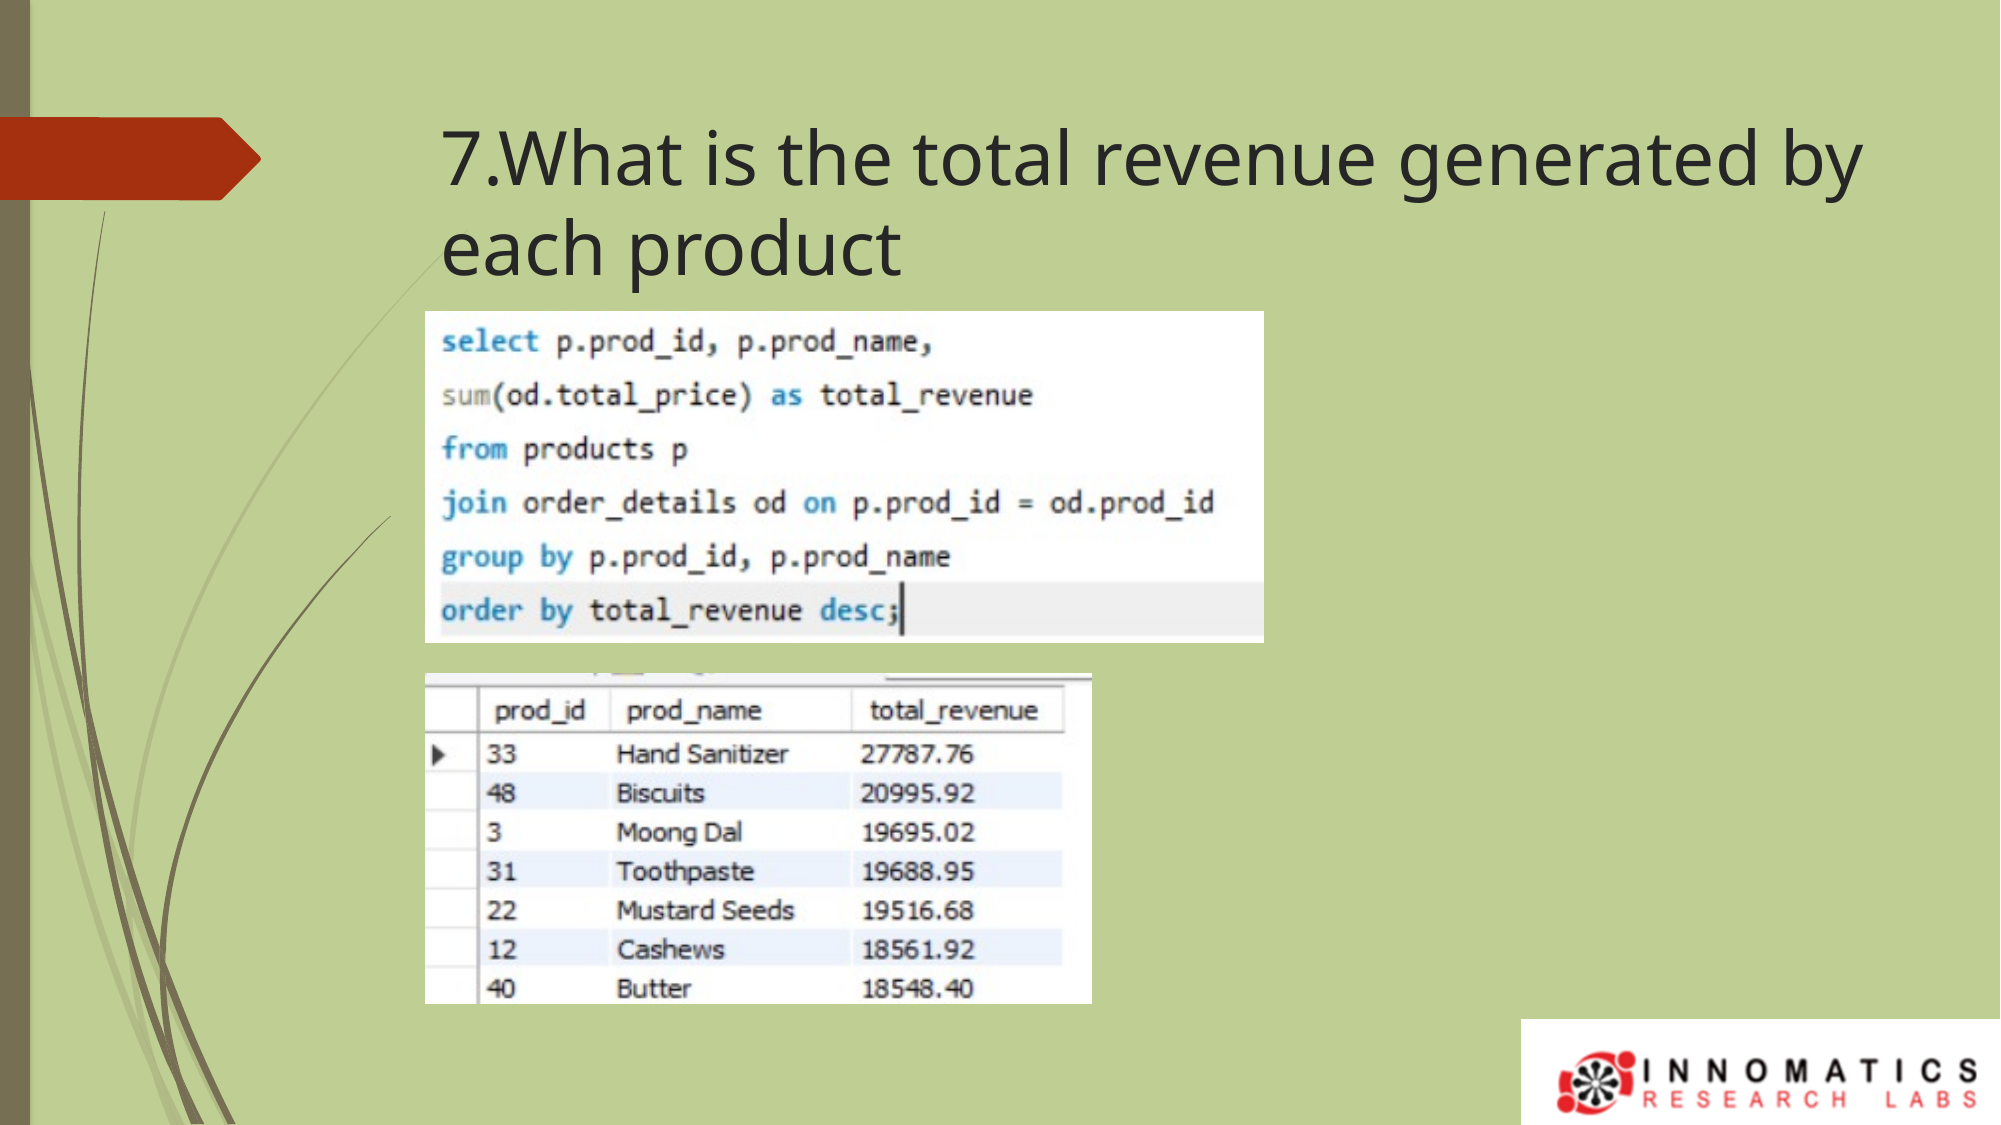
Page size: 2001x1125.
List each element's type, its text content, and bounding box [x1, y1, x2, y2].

picture [425, 311, 1264, 643]
title 7.What is the total revenue generated by each product [425, 102, 1888, 313]
picture [1521, 1019, 2001, 1125]
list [425, 673, 1093, 1005]
